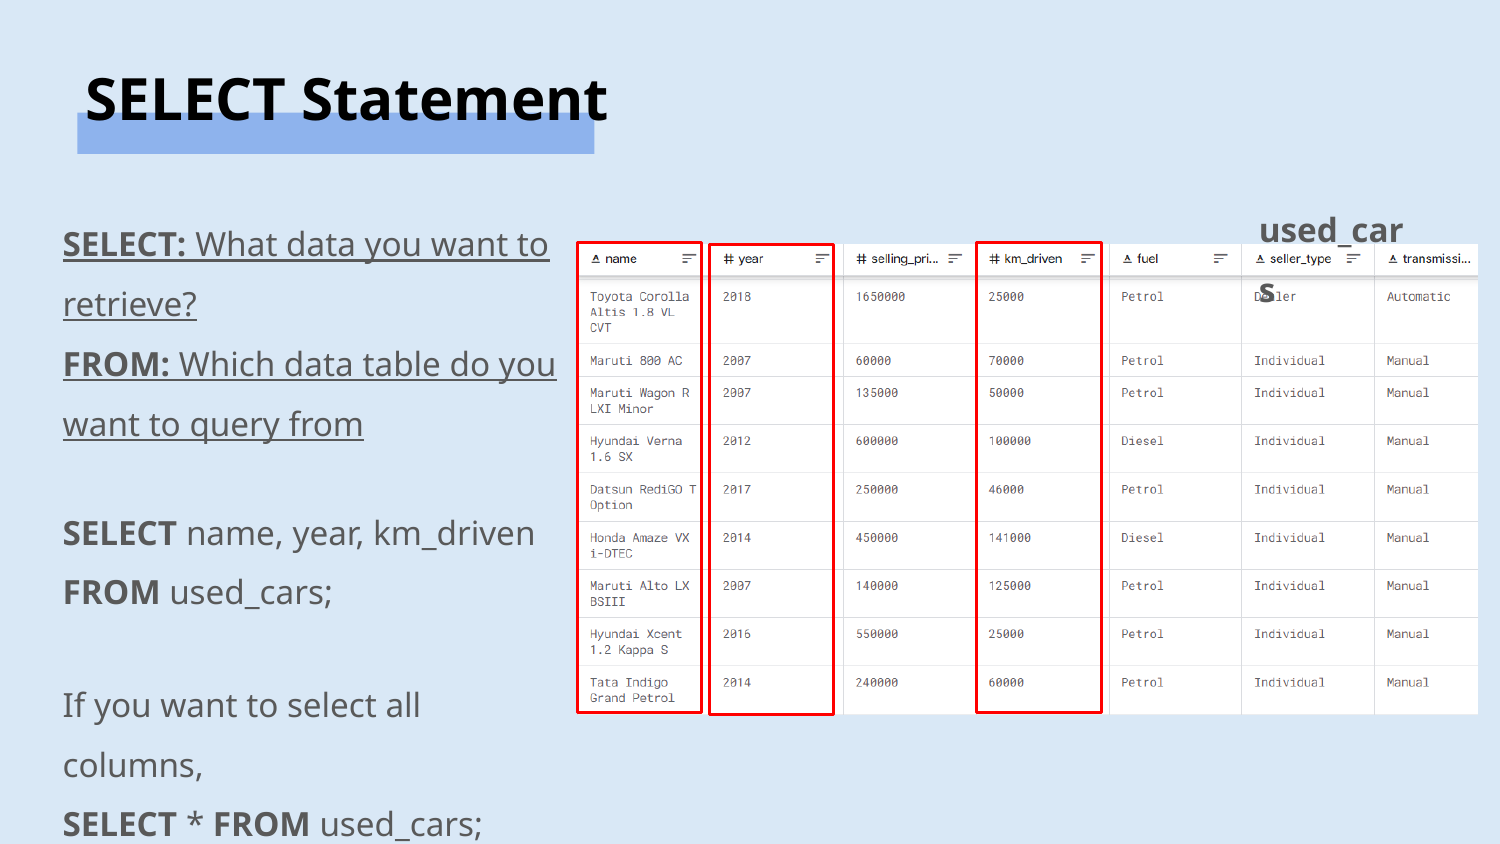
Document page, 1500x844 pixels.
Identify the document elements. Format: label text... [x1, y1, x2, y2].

title SELECT Statement [70, 46, 795, 113]
text_box [77, 113, 595, 154]
picture [577, 244, 1478, 715]
list SELECT: What data you want to retrieve? FROM: Which data table do you want to query from SELECT name, year, km_driven FROM used_cars; If you want to select all columns, SELECT * FROM used_cars; [47, 188, 578, 768]
text_box used_cars [1243, 174, 1434, 243]
